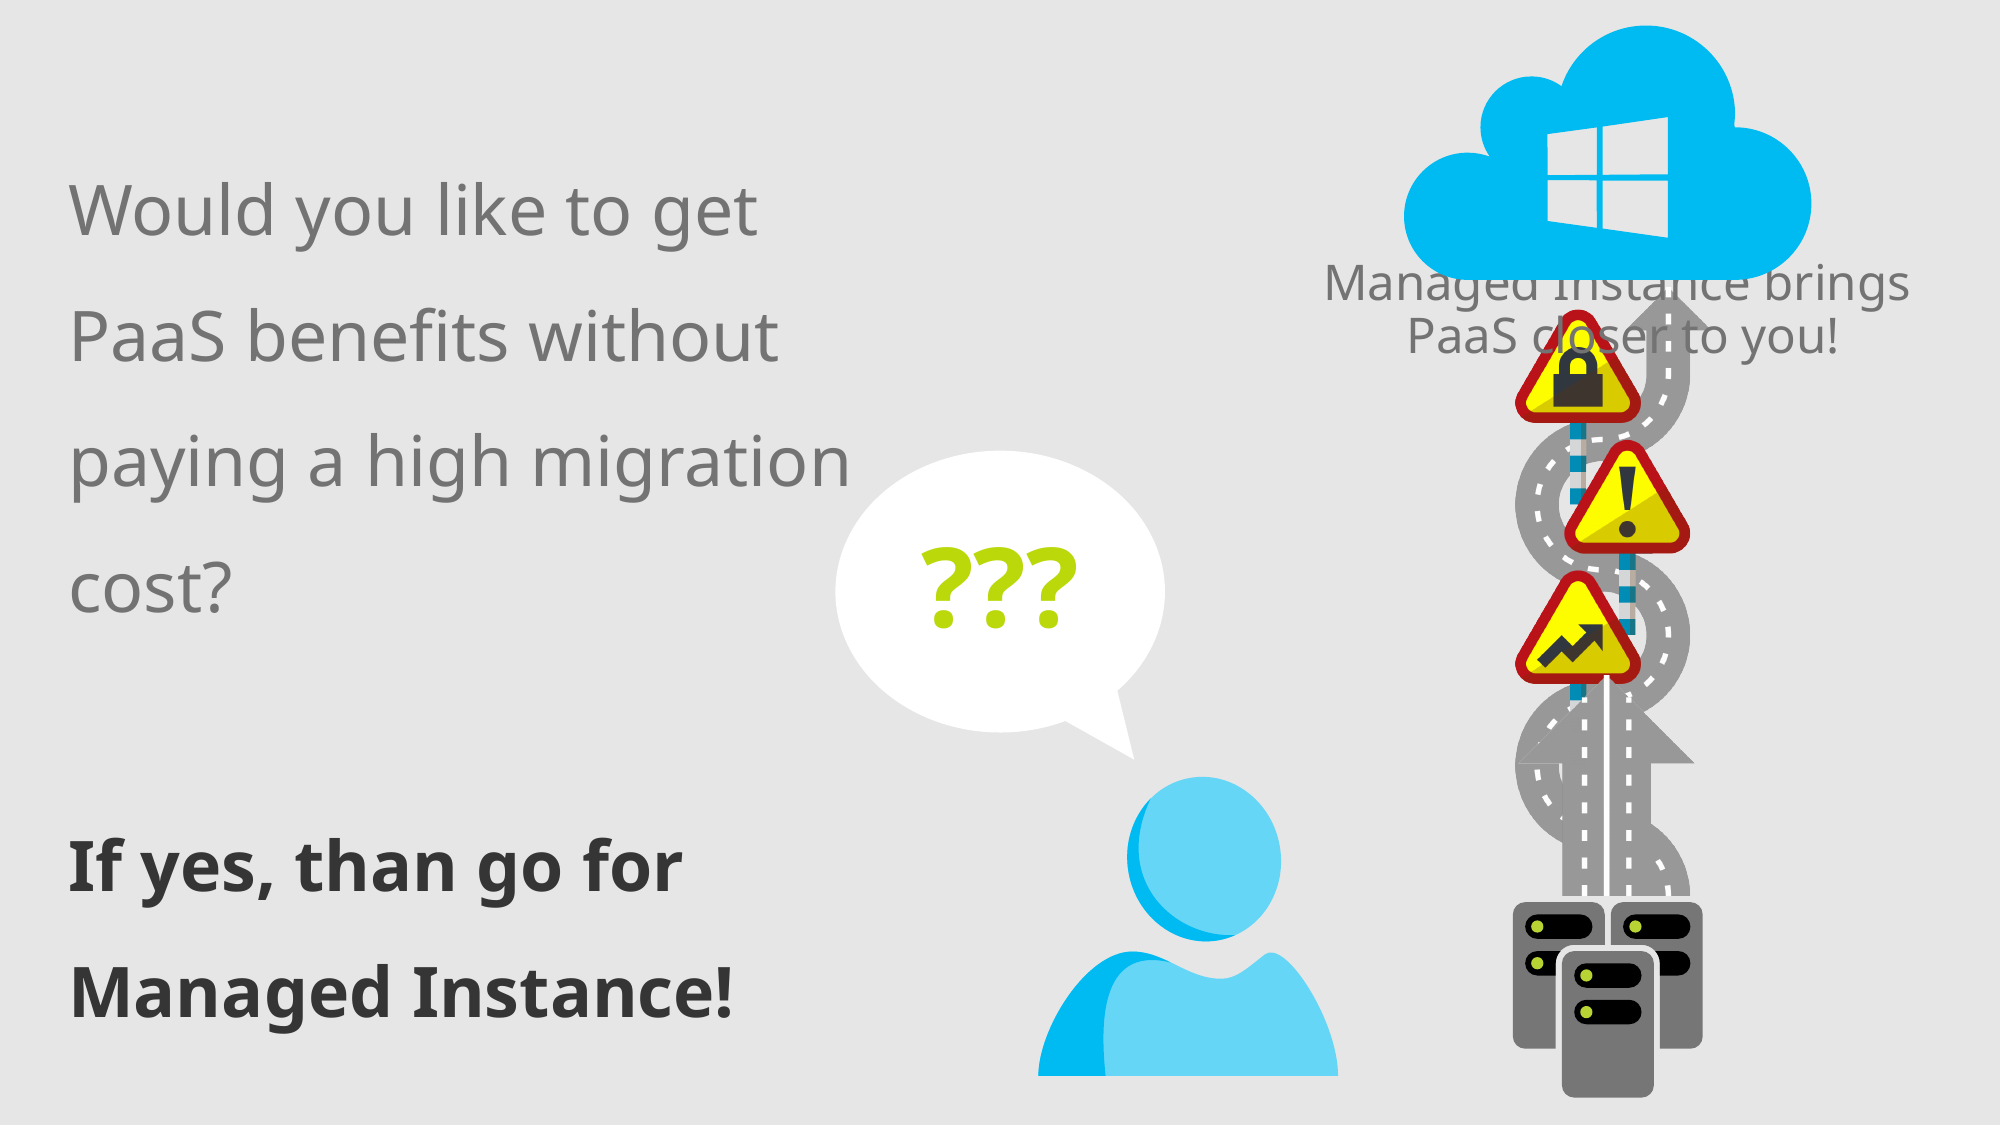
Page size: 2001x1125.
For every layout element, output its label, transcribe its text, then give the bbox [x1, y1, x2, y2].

text_box Managed Instance brings PaaS closer to you! [1293, 234, 1953, 388]
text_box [1503, 893, 1712, 1107]
list Would you like to get PaaS benefits without paying a high migration cost? If yes, than go for Managed Instance! [44, 109, 927, 1051]
text_box ??? [834, 449, 1166, 761]
picture [1515, 286, 1712, 893]
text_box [1032, 770, 1345, 1083]
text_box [1399, 21, 1816, 284]
